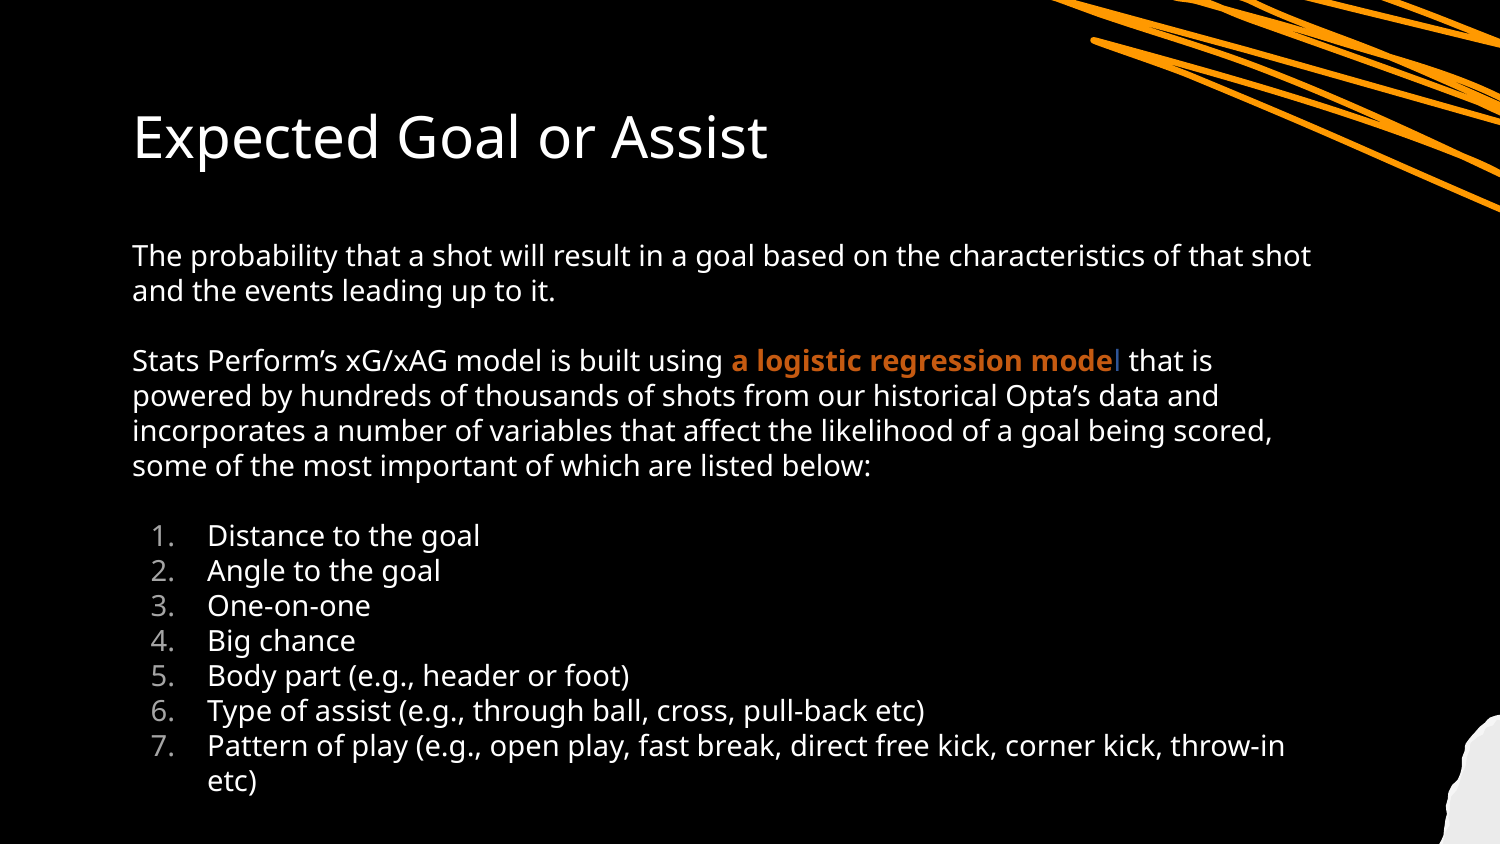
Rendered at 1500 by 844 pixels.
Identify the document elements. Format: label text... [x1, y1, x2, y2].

list The probability that a shot will result in a goal based on the characteristics of that shot and the events leading up to it. Stats Perform’s xG/xAG model is built using a logistic regression model that is powered by hundreds of thousands of shots from our historical Opta’s data and incorporates a number of variables that affect the likelihood of a goal being scored, some of the most important of which are listed below: Distance to the goal Angle to the goal​ One-on-one Big chance Body part (e.g., header or foot) Type of assist (e.g., through ball, cross, pull-back etc) ​ Pattern of play (e.g., open play, fast break, direct free kick, corner kick, throw-in etc) [116, 222, 1341, 824]
title Expected Goal or Assist [116, 88, 1383, 182]
